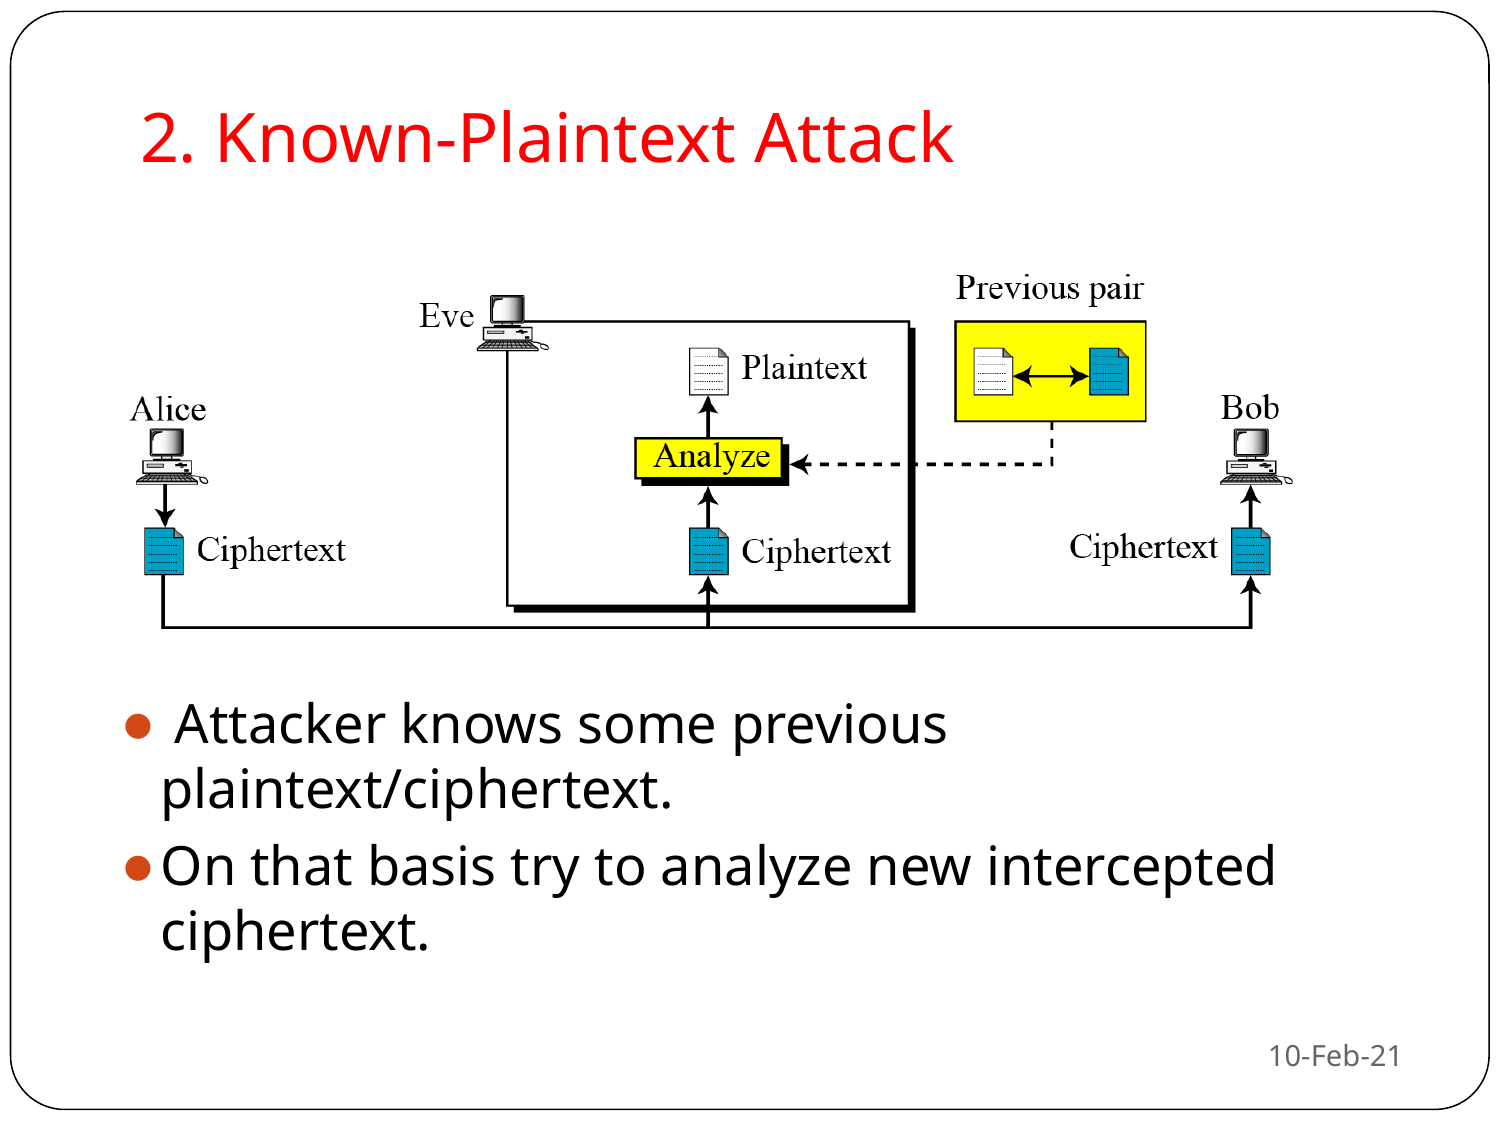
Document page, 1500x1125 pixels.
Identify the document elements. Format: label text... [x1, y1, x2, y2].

picture [129, 269, 1294, 629]
slide_number 10-Feb-21 [1012, 1015, 1419, 1094]
list Attacker knows some previous plaintext/ciphertext. On that basis try to analyze new intercepted ciphertext. [100, 681, 1376, 1125]
title 2. Known-Plaintext Attack [125, 85, 1400, 273]
